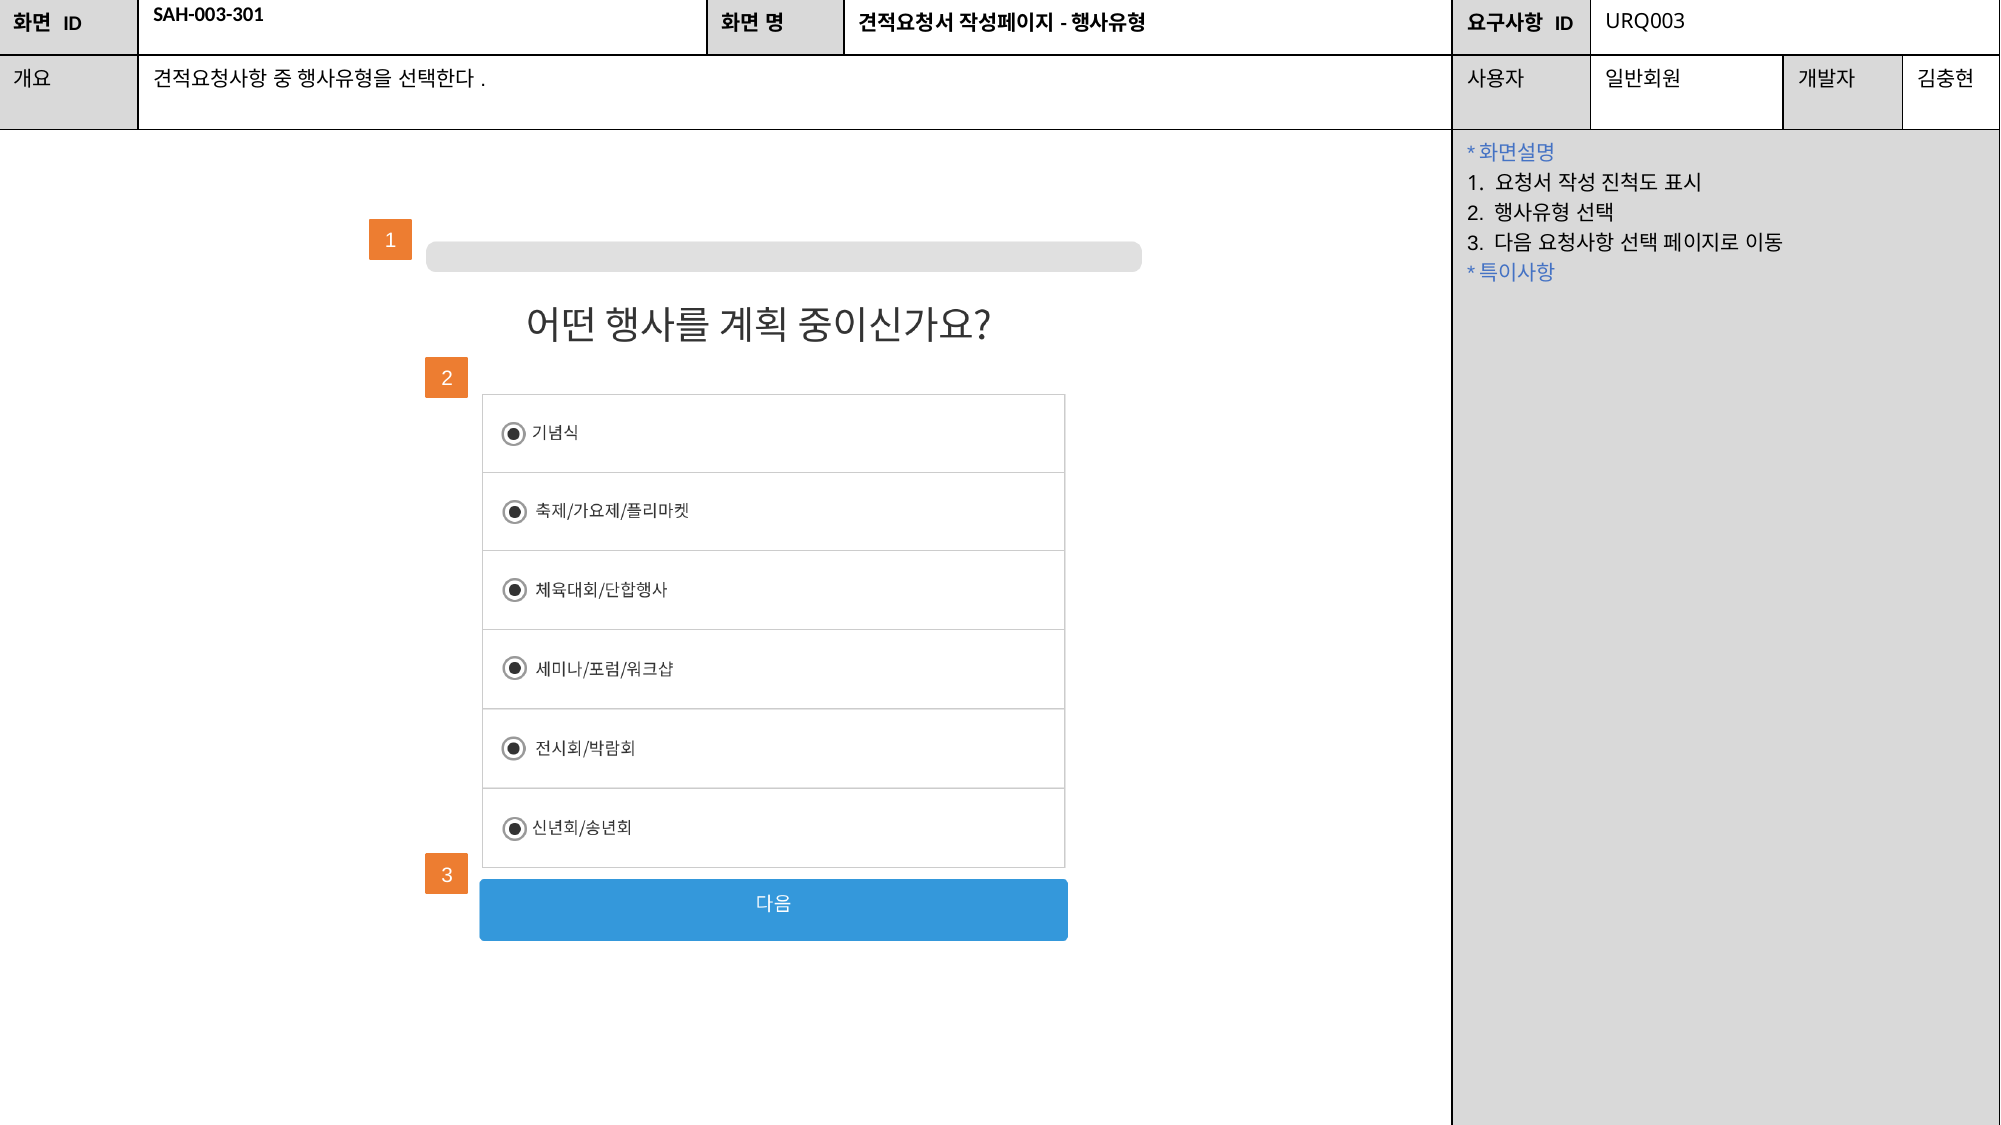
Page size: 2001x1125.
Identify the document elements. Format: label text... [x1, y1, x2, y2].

table_cell 견적요청사항 중 행사유형을 선택한다. [139, 56, 1451, 129]
table_cell [0, 130, 1451, 1125]
table_cell *화면설명 1. 요청서 작성 진척도 표시 2. 행사유형 선택 3. 다음 요청사항 선택 페이지로 이동 *특이사항 [1453, 130, 1999, 1125]
table_header 요구사항 ID [1453, 0, 1590, 54]
table_header 견적요청서 작성페이지-행사유형 [845, 0, 1451, 54]
table_header 화면 ID [0, 0, 137, 54]
table_cell 개발자 [1784, 56, 1902, 129]
table_header SAH-003-301 [139, 0, 706, 54]
table_cell 사용자 [1453, 56, 1590, 129]
picture [180, 125, 1397, 1009]
table_cell 김충현 [1903, 56, 1999, 129]
table_header 화면 명 [708, 0, 843, 54]
table_cell 일반회원 [1591, 56, 1782, 129]
table_cell 개요 [0, 56, 137, 129]
table_header URQ003 [1591, 0, 1999, 54]
